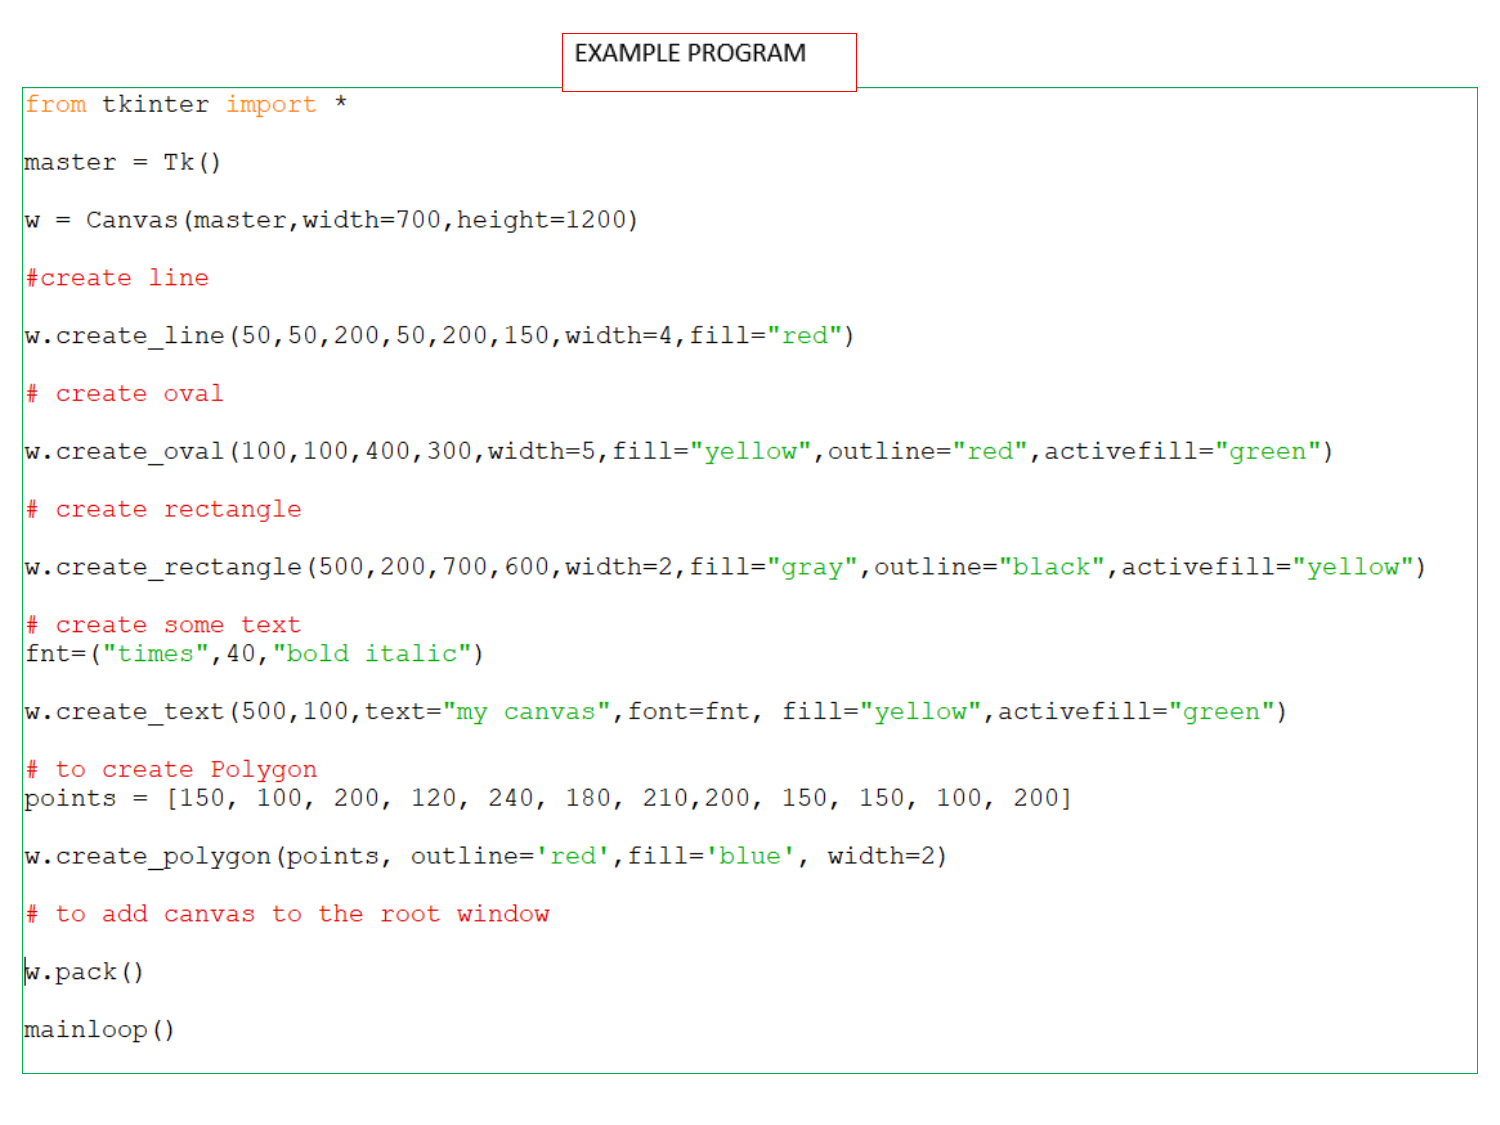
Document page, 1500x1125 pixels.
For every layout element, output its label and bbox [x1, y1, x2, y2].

picture [562, 33, 857, 92]
list [21, 87, 1478, 1074]
